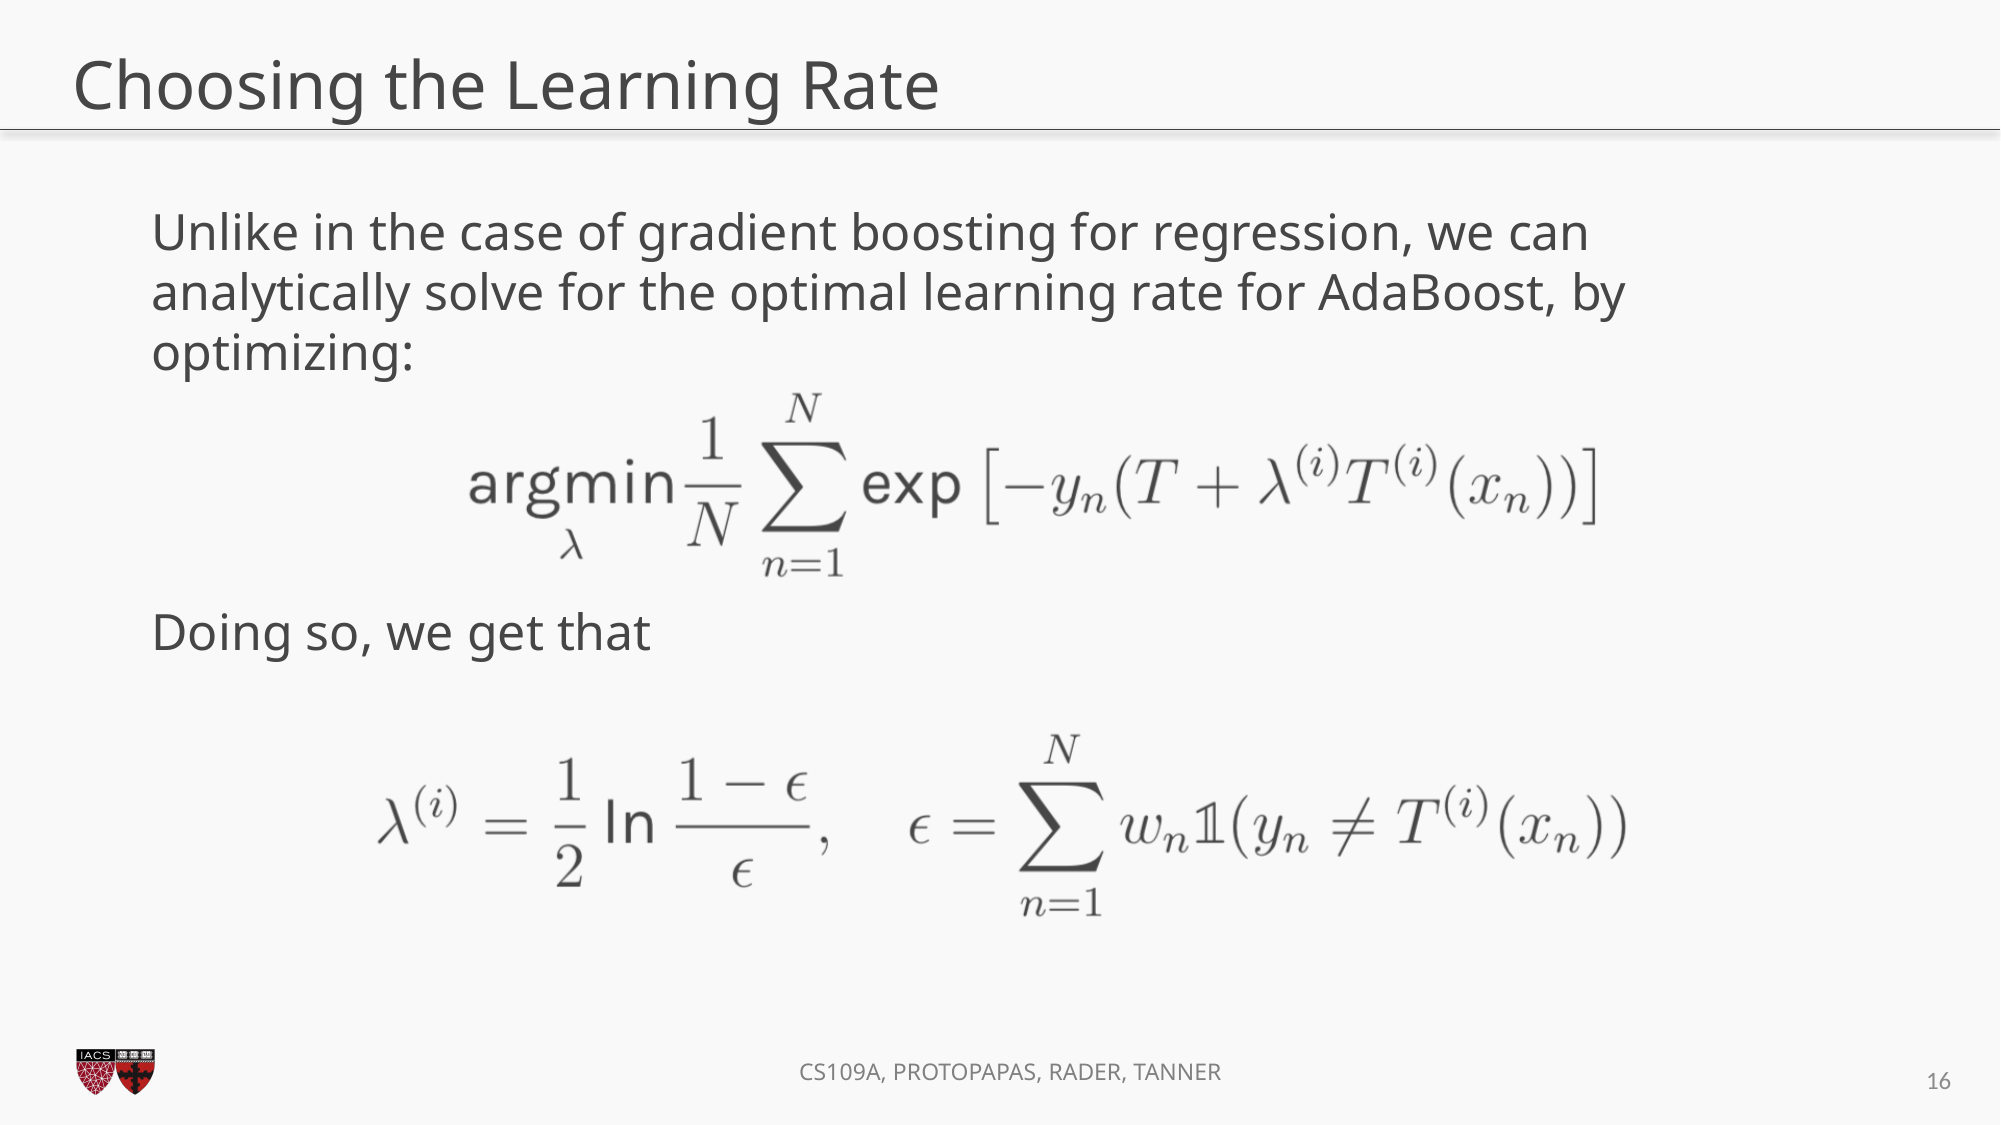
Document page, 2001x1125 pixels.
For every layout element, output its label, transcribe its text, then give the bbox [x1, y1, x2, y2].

list Unlike in the case of gradient boosting for regression, we can analytically solve for the optimal learning rate for AdaBoost, by optimizing: Doing so, we get that [136, 193, 1831, 1035]
picture [75, 1049, 155, 1095]
title Choosing the Learning Rate [57, 35, 1943, 162]
slide_number 16 [1500, 1050, 1967, 1110]
picture [453, 382, 1619, 585]
picture [356, 717, 1643, 935]
